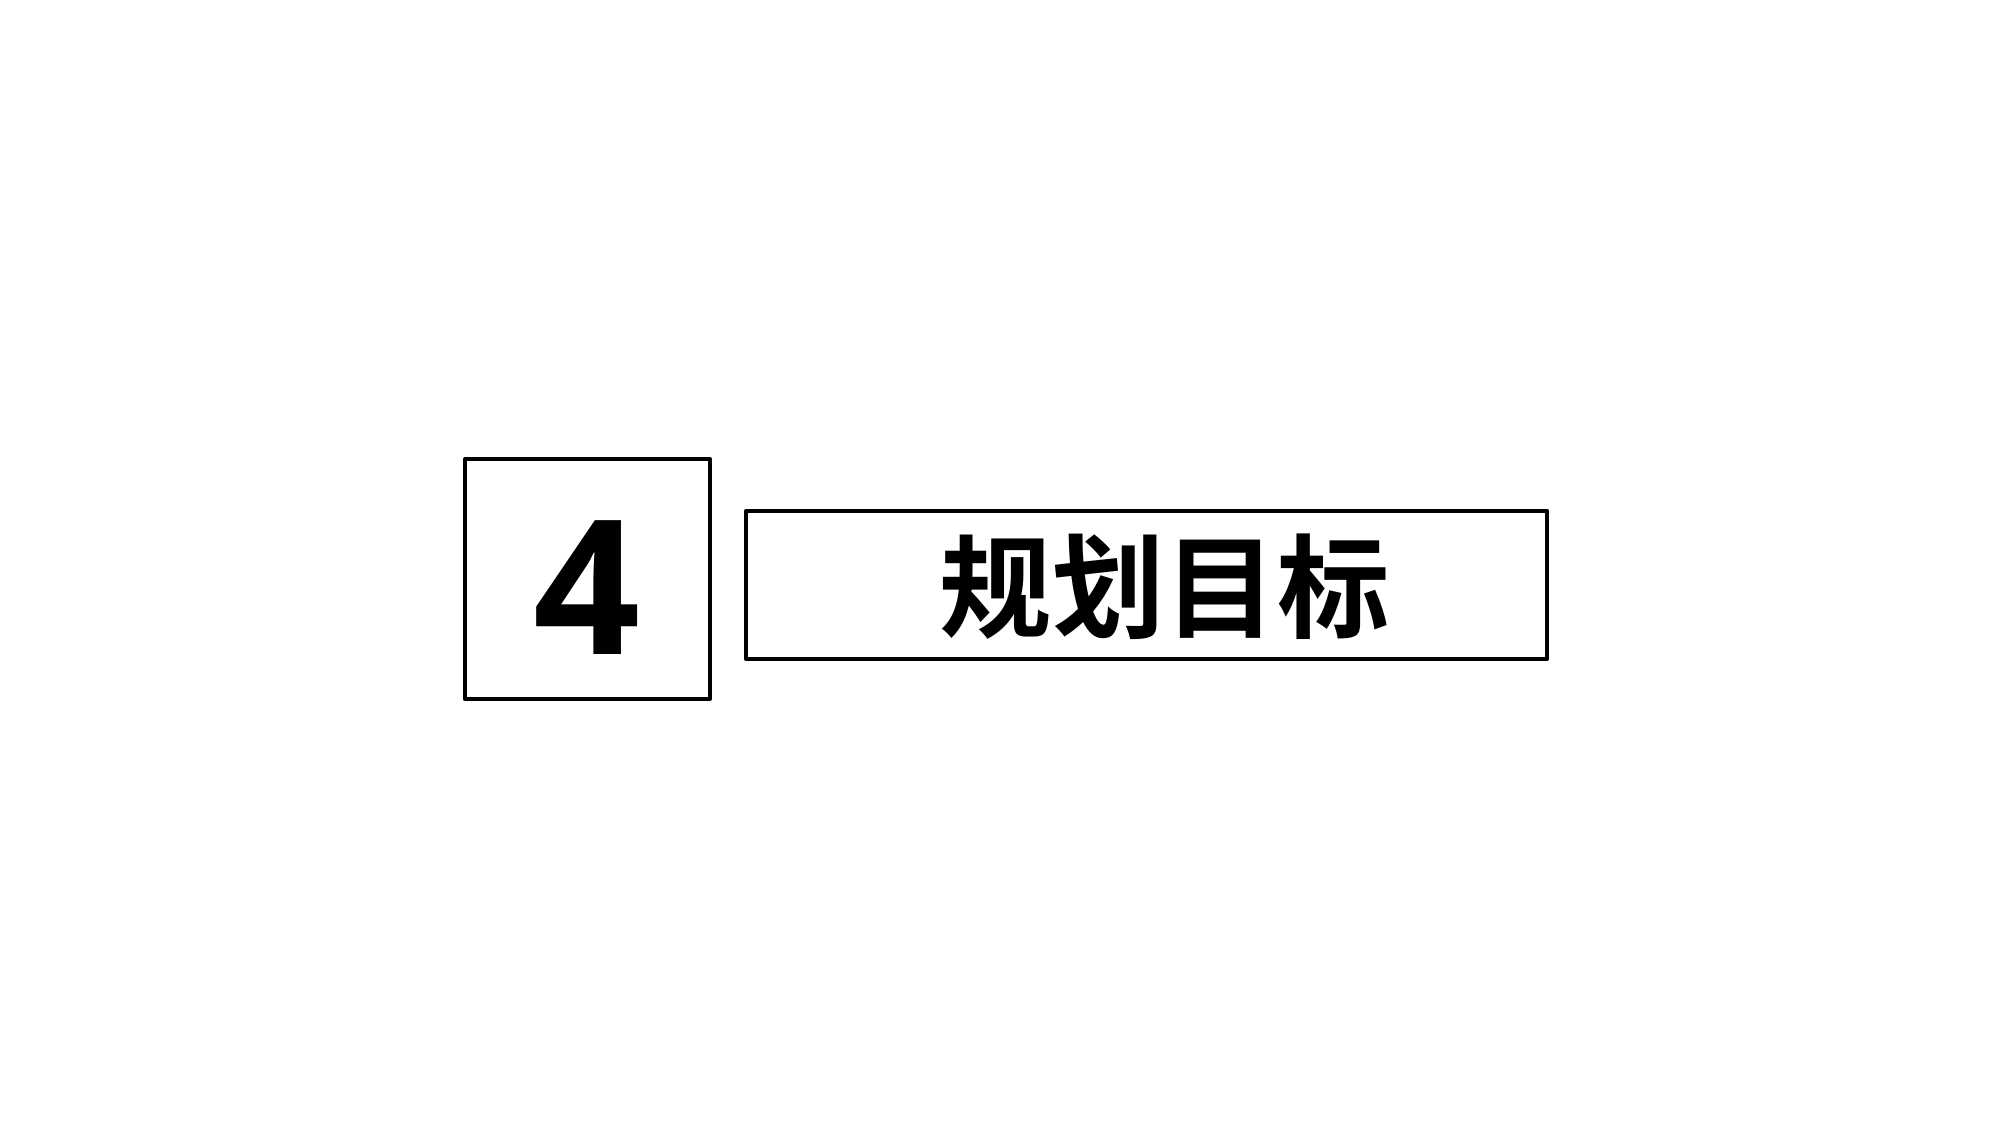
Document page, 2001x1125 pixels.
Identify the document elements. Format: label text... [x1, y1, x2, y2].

text_box [744, 509, 1549, 661]
text_box 规划目标 [924, 509, 1405, 660]
text_box 4 [463, 457, 712, 701]
